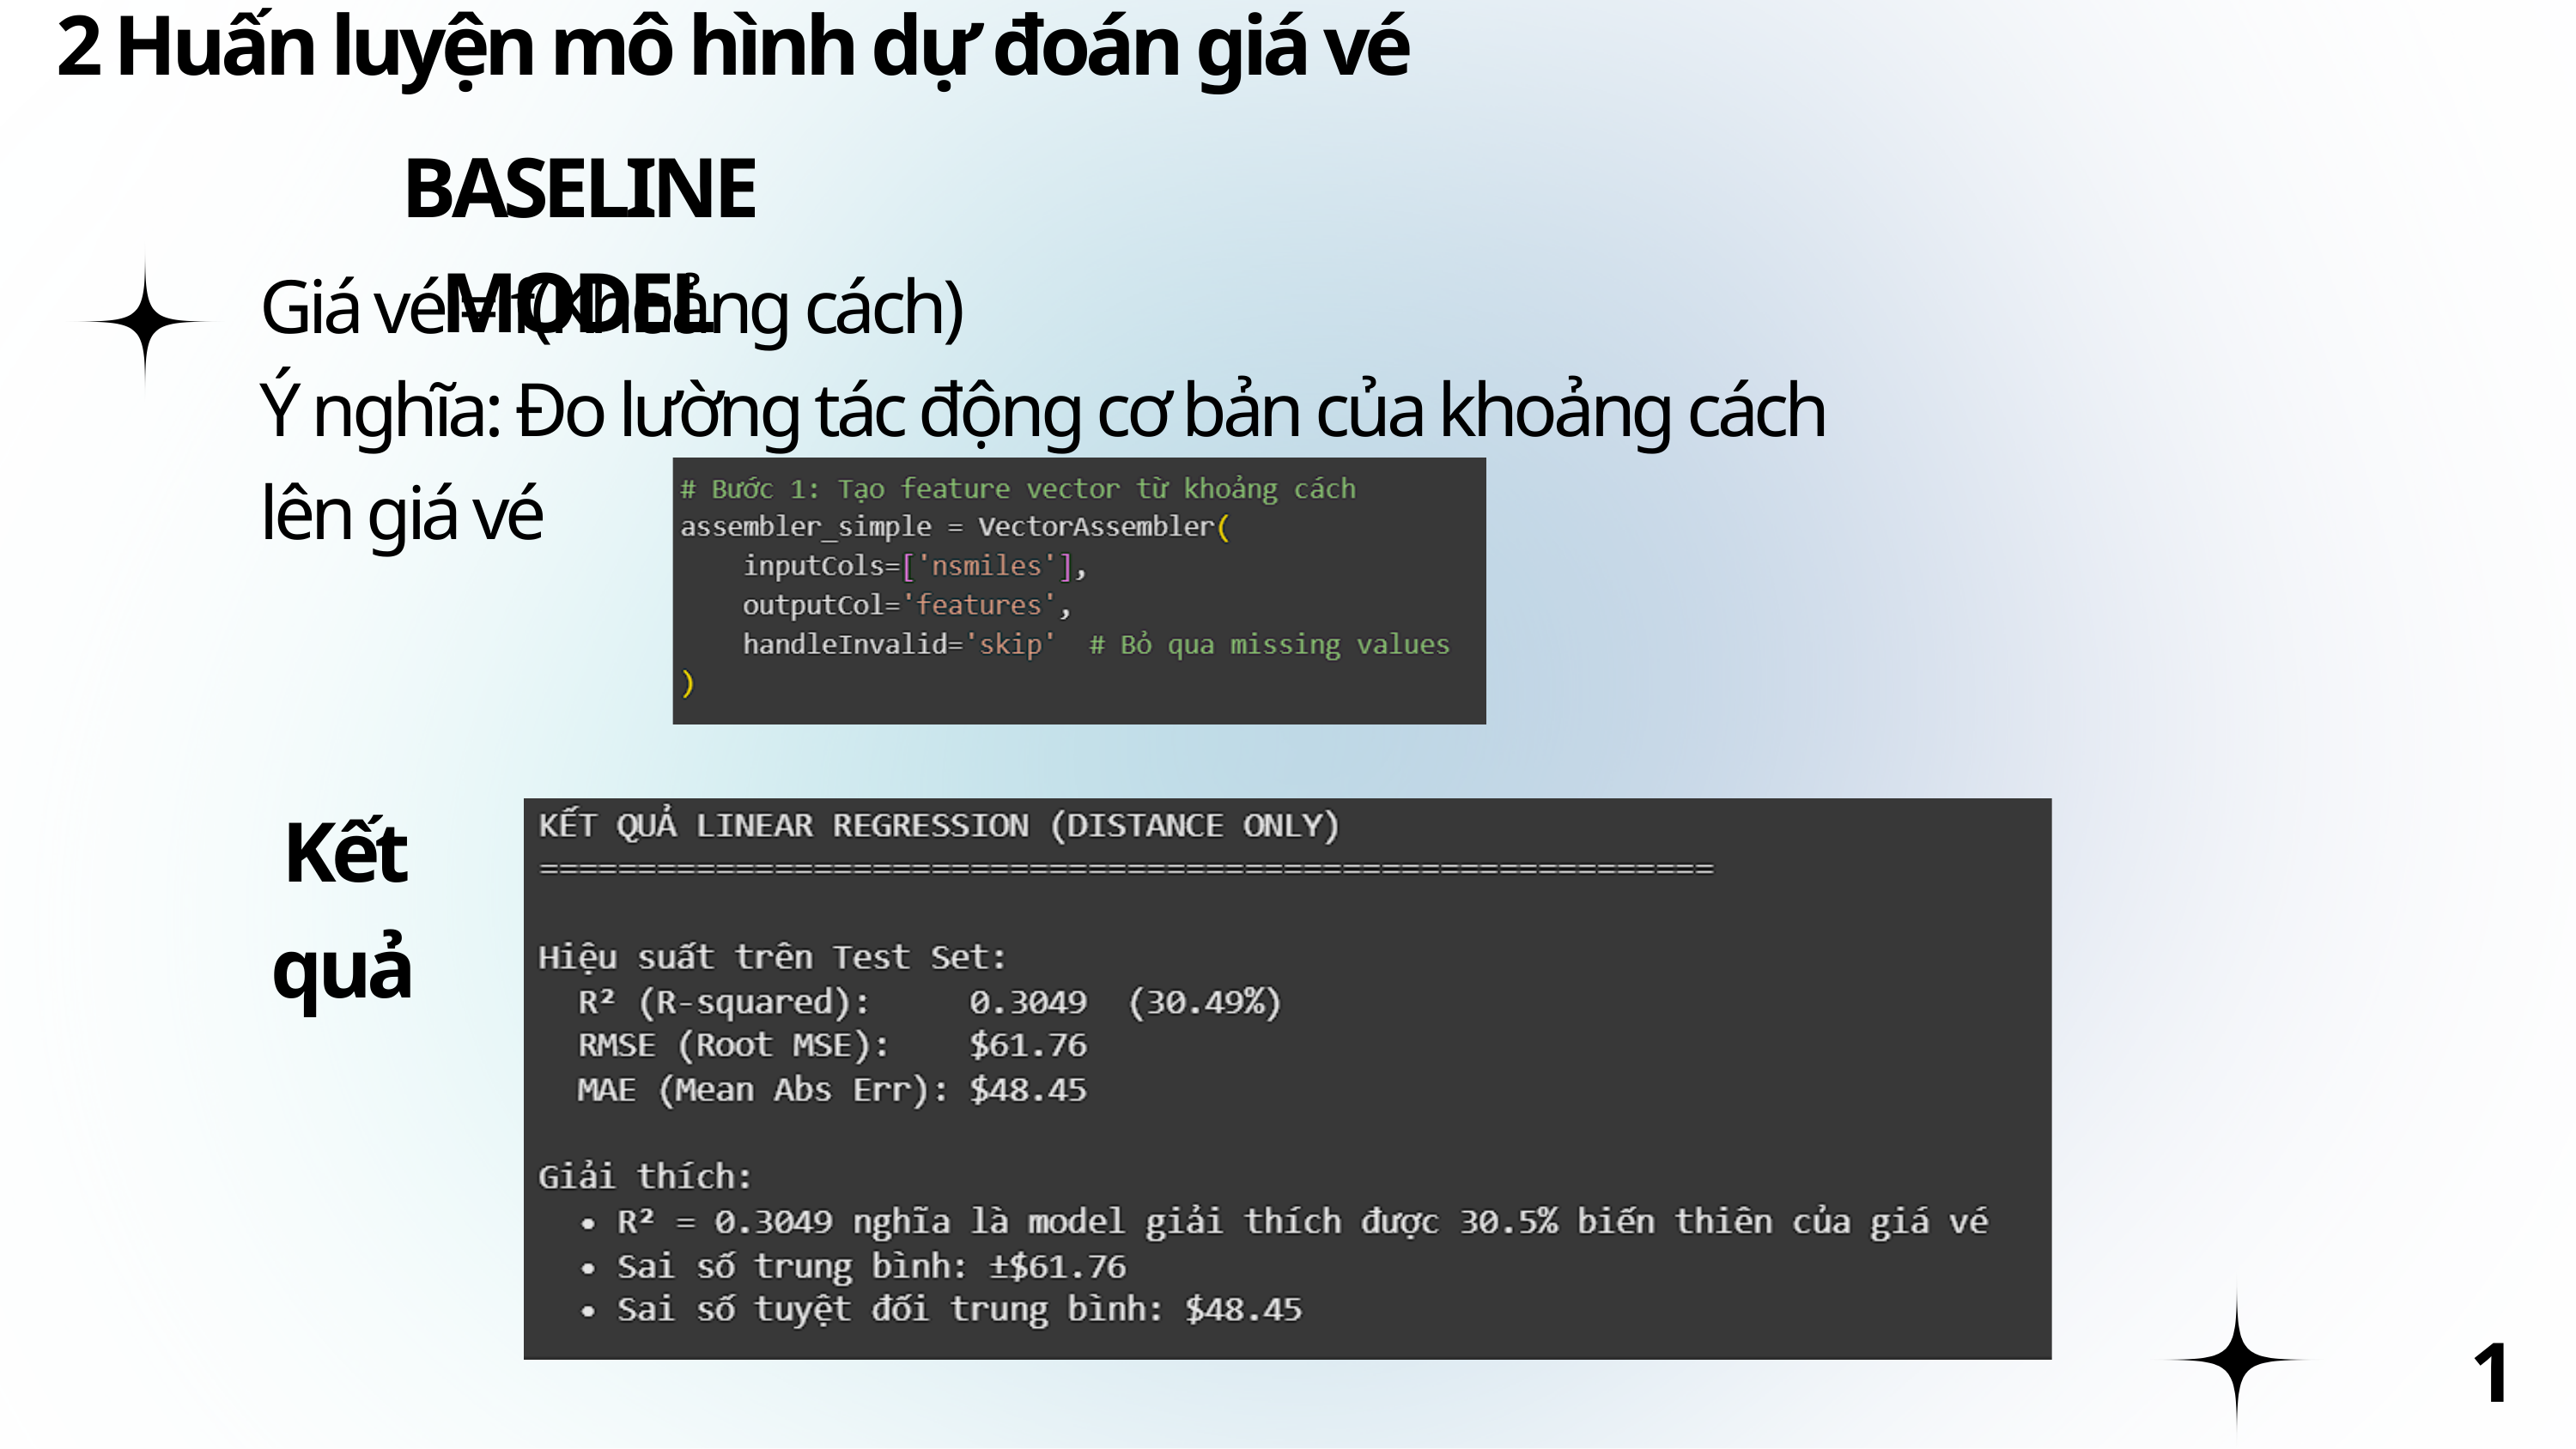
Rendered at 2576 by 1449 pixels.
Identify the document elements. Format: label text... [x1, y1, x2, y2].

text_box 17 [2460, 1303, 2521, 1449]
text_box 2 Huấn luyện mô hình dự đoán giá vé [0, 11, 1960, 93]
text_box [524, 798, 2052, 1361]
text_box [0, 0, 2576, 1449]
text_box [64, 240, 227, 403]
text_box Kết quả [226, 783, 462, 1015]
text_box [672, 658, 1486, 724]
text_box Giá vé = f(Khoảng cách) Ý nghĩa: Đo lường tác động cơ bản của khoảng cách lên giá vé [259, 245, 1899, 658]
text_box BASELINE MODEL [259, 118, 897, 245]
text_box [2148, 1270, 2326, 1449]
